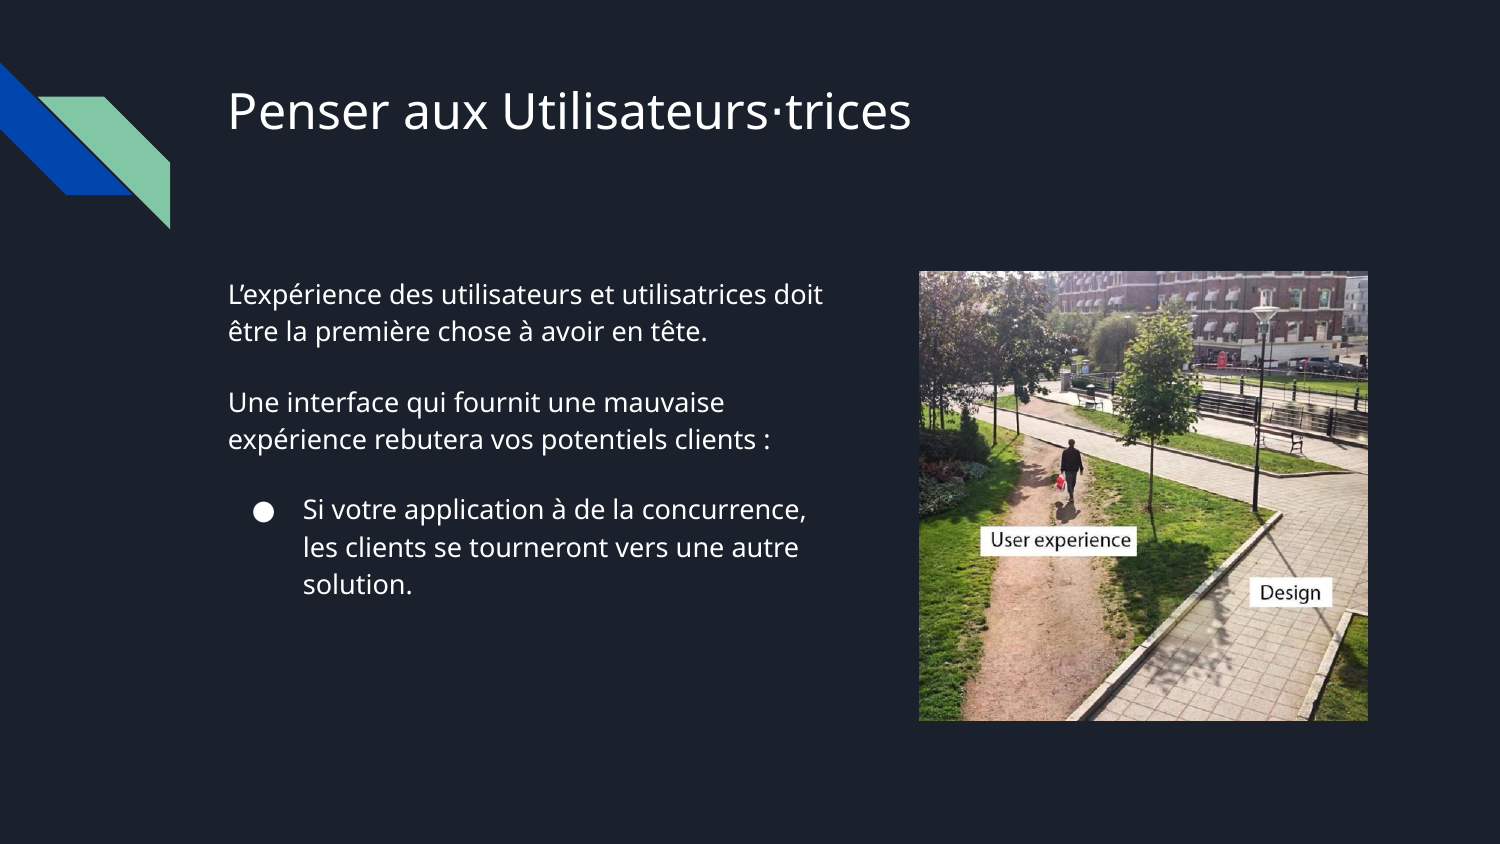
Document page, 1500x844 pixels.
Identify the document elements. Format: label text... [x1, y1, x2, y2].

list L’expérience des utilisateurs et utilisatrices doit être la première chose à avoir en tête. Une interface qui fournit une mauvaise expérience rebutera vos potentiels clients : Si votre application à de la concurrence, les clients se tourneront vers une autre solution. [212, 257, 850, 735]
title Penser aux Utilisateurs⋅trices [212, 64, 1368, 215]
picture [918, 271, 1368, 721]
